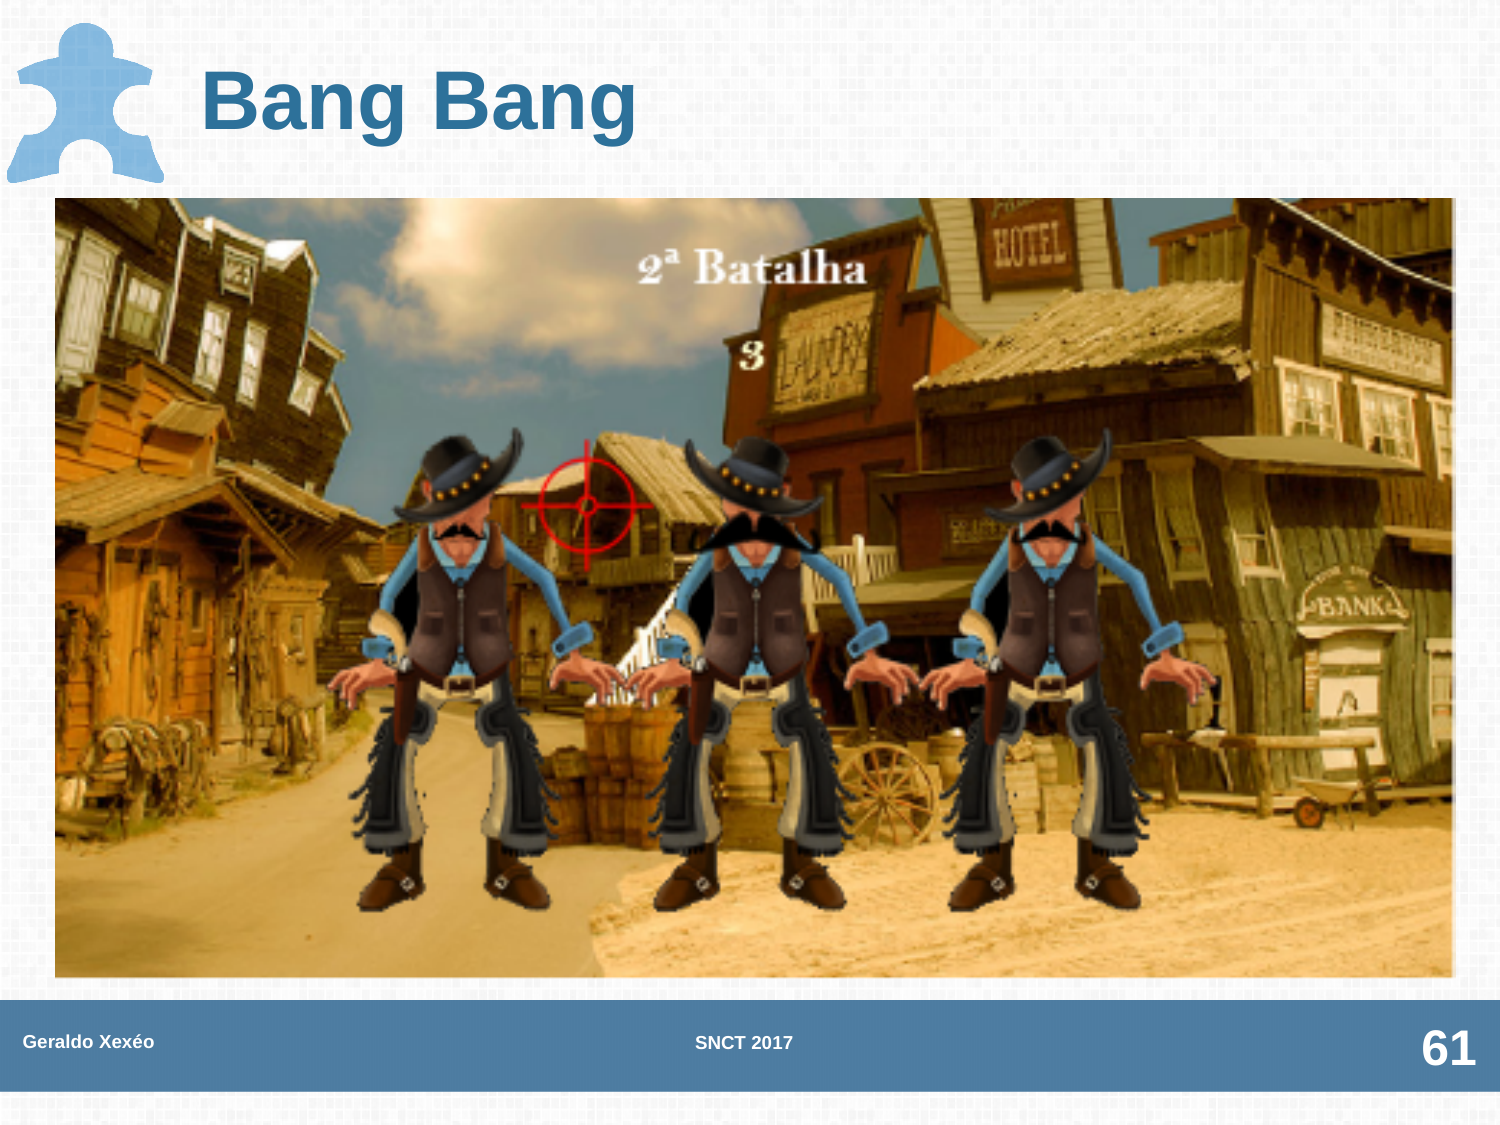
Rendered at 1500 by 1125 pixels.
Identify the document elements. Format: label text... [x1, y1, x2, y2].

title Bang Bang [185, 11, 274, 195]
text_box [274, 7, 1500, 195]
slide_number Geraldo Xexéo [7, 1017, 203, 1066]
picture [0, 0, 1500, 1125]
footer SNCT 2017 [526, 1018, 962, 1066]
slide_number 61 [1388, 1021, 1492, 1069]
text_box [171, 982, 1388, 1083]
